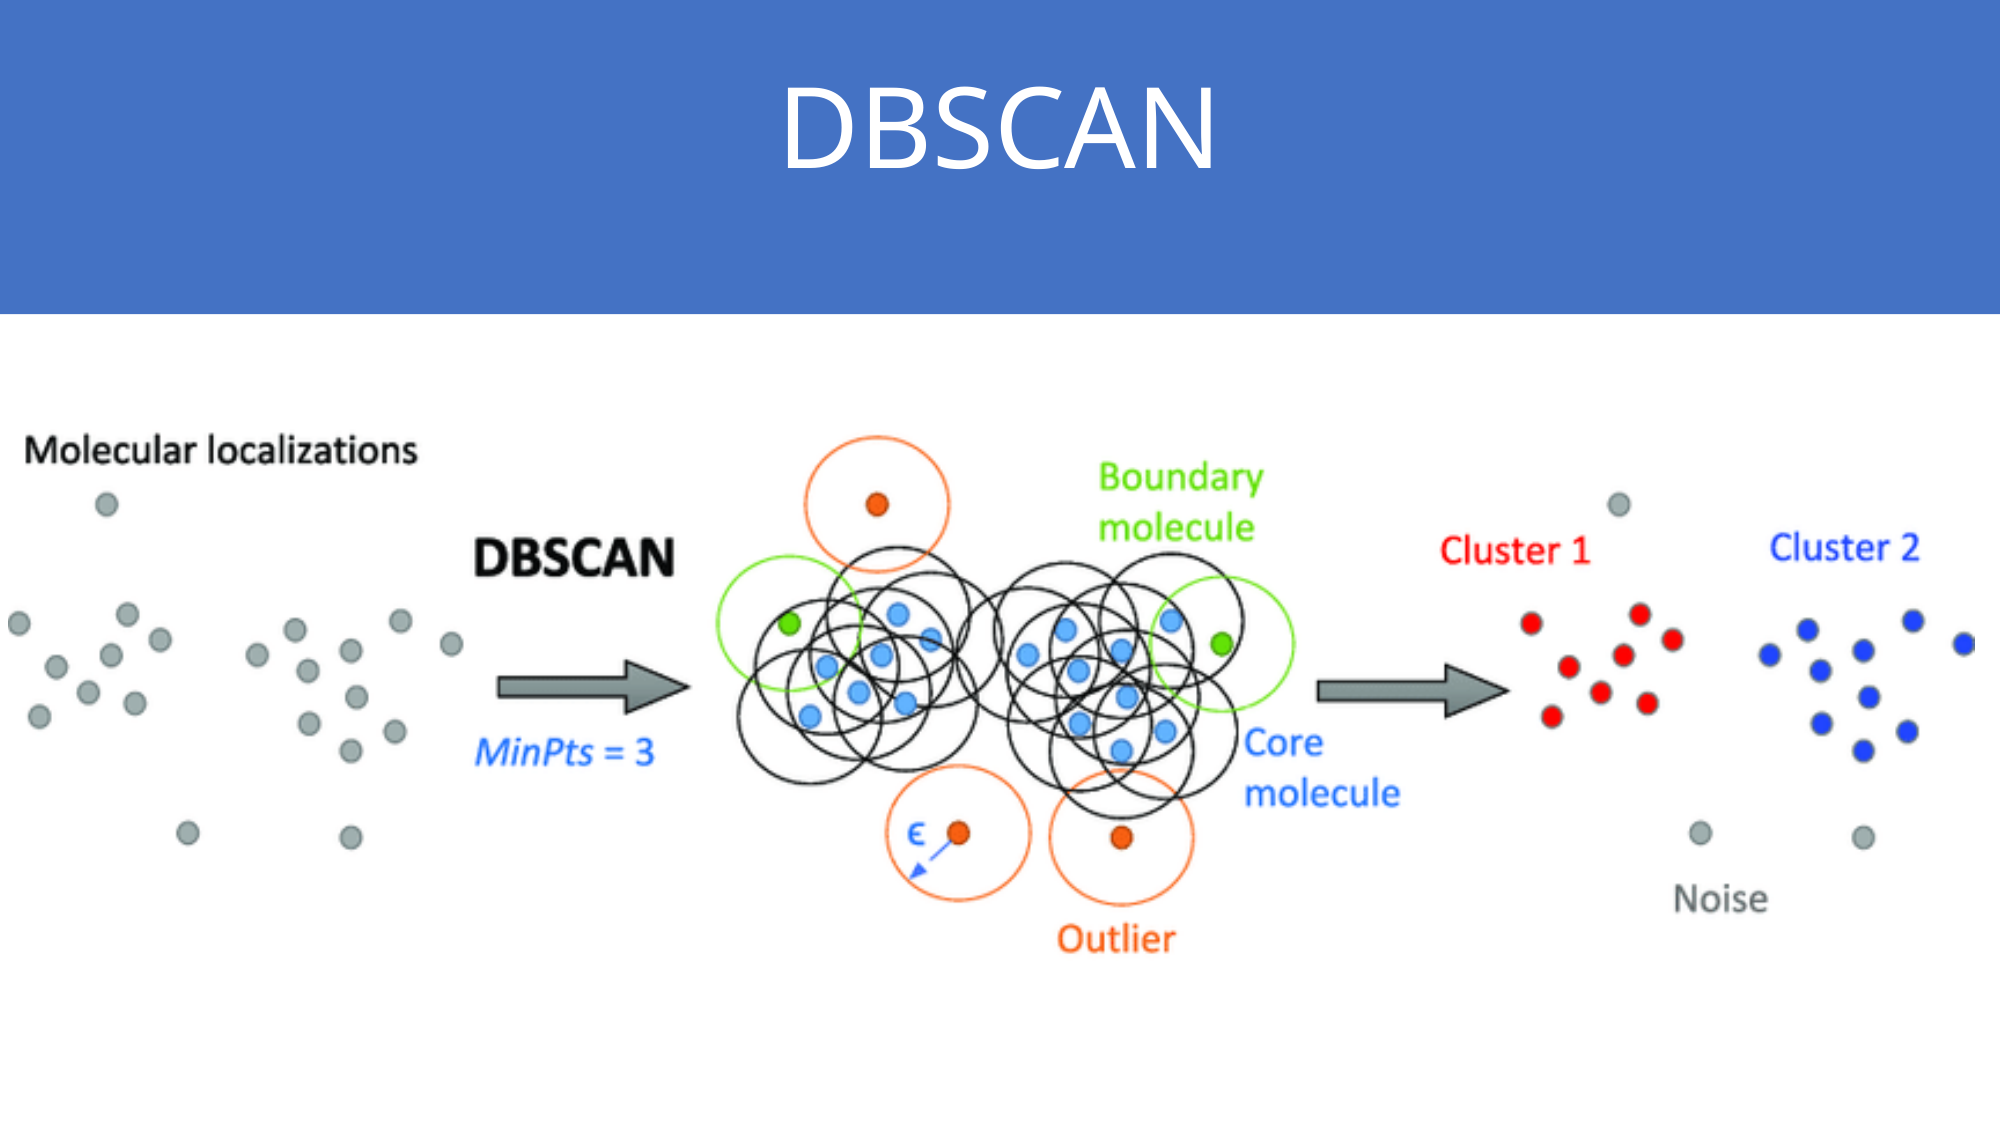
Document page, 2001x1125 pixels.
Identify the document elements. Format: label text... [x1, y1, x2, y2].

title DBSCAN [137, 47, 1863, 201]
text_box [0, 0, 2000, 315]
picture [8, 429, 1975, 961]
